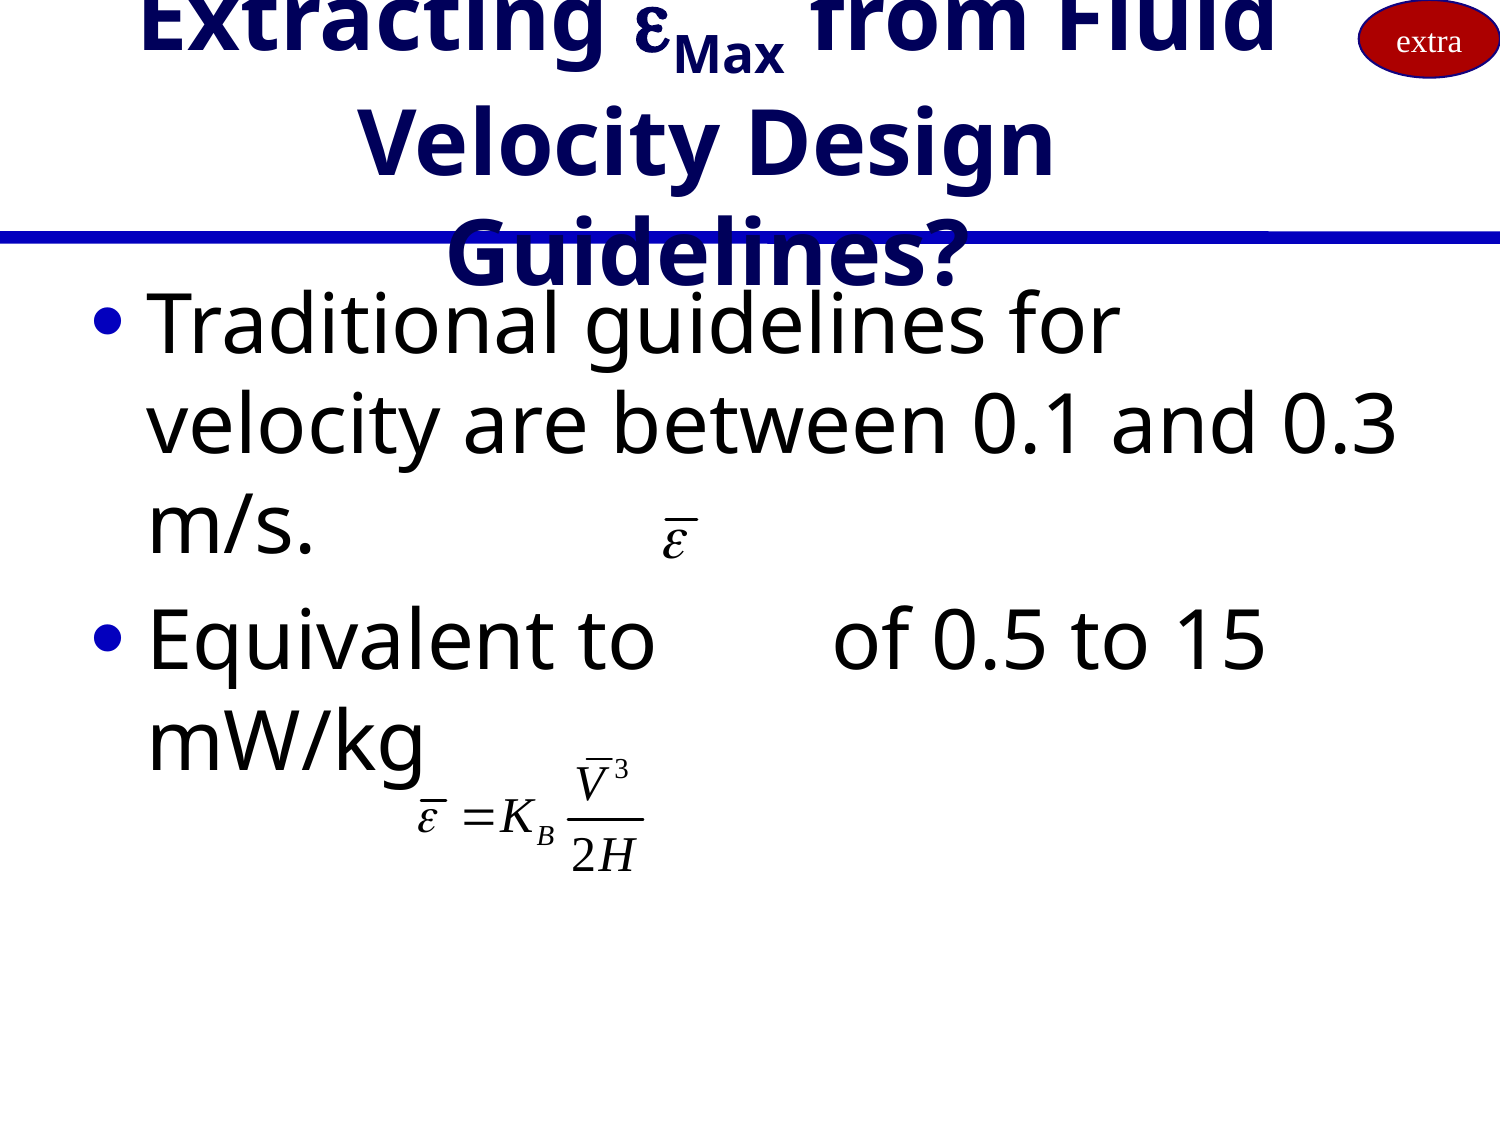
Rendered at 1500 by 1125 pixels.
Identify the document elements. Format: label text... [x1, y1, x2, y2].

list Traditional guidelines for velocity are between 0.1 and 0.3 m/s. Equivalent to of 0.5 to 15 mW/kg [74, 262, 1426, 1006]
title Extracting eMax from Fluid Velocity Design Guidelines? [75, 37, 1341, 225]
text_box extra [1358, 0, 1500, 78]
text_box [413, 750, 650, 876]
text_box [656, 512, 704, 567]
